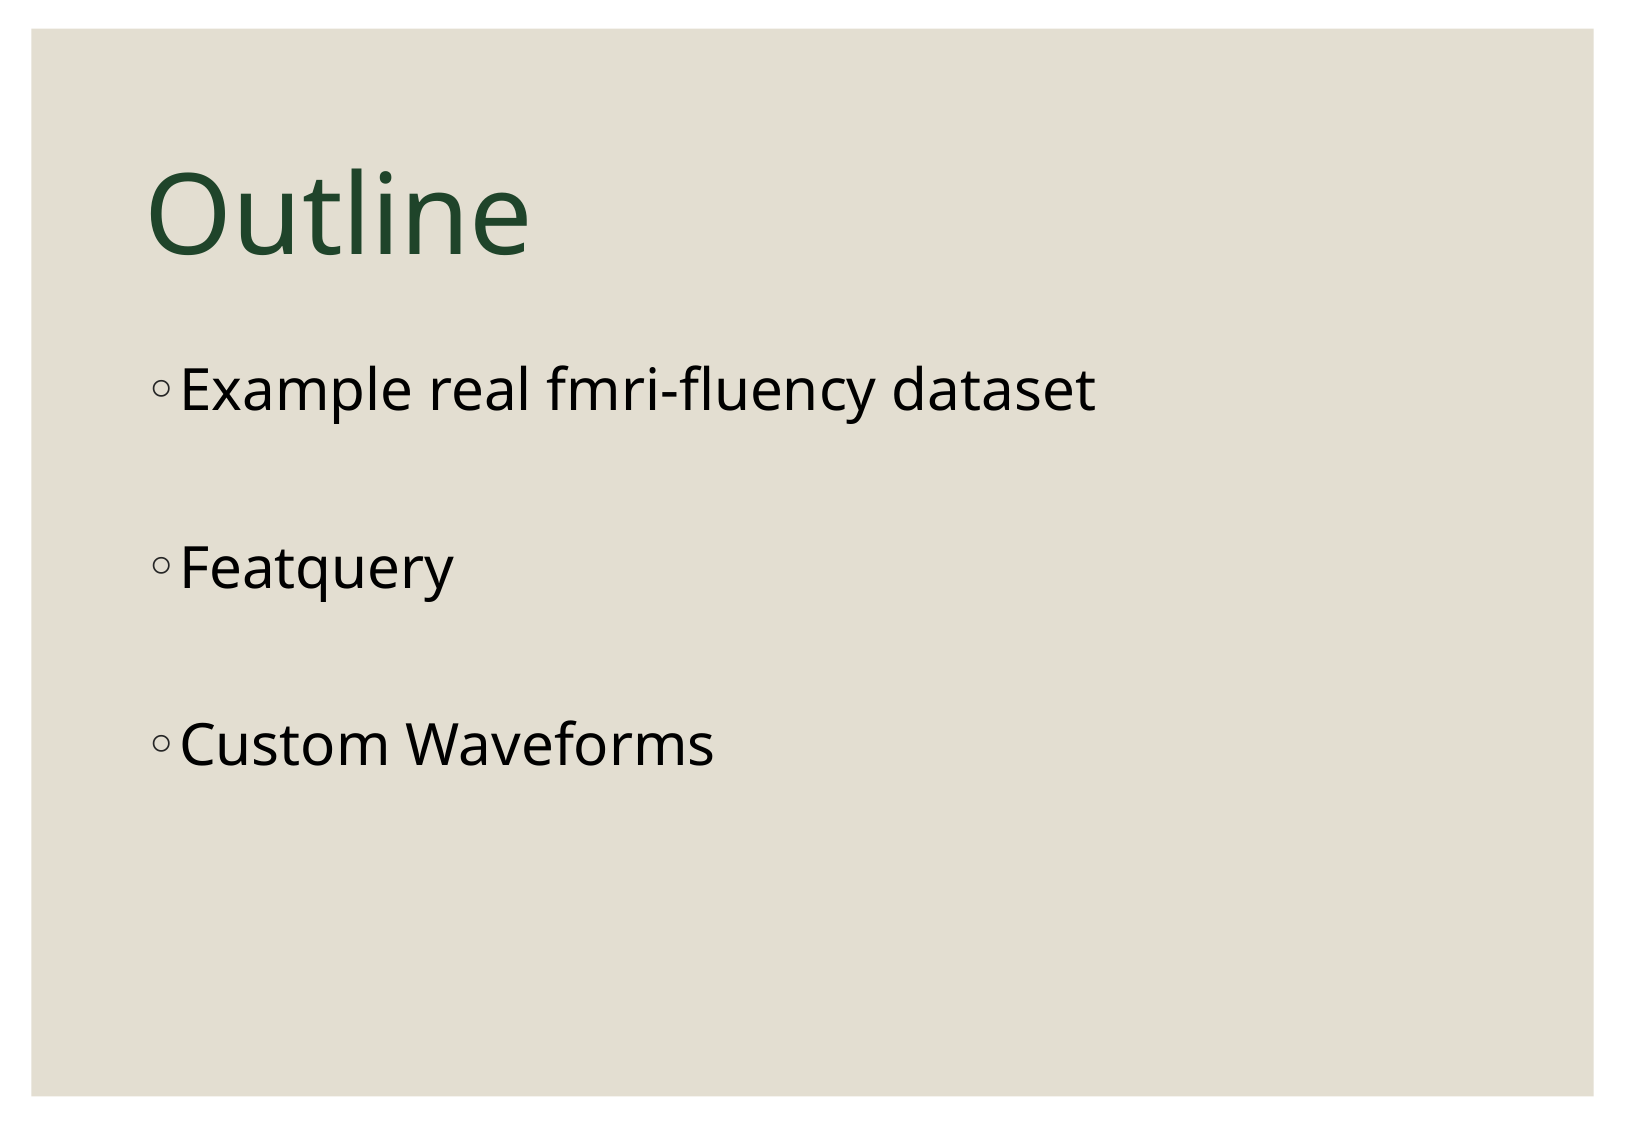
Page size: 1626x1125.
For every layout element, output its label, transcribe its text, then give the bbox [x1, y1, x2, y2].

list Example real fmri-fluency dataset Featquery Custom Waveforms [129, 345, 1495, 990]
title Outline [129, 105, 1495, 331]
